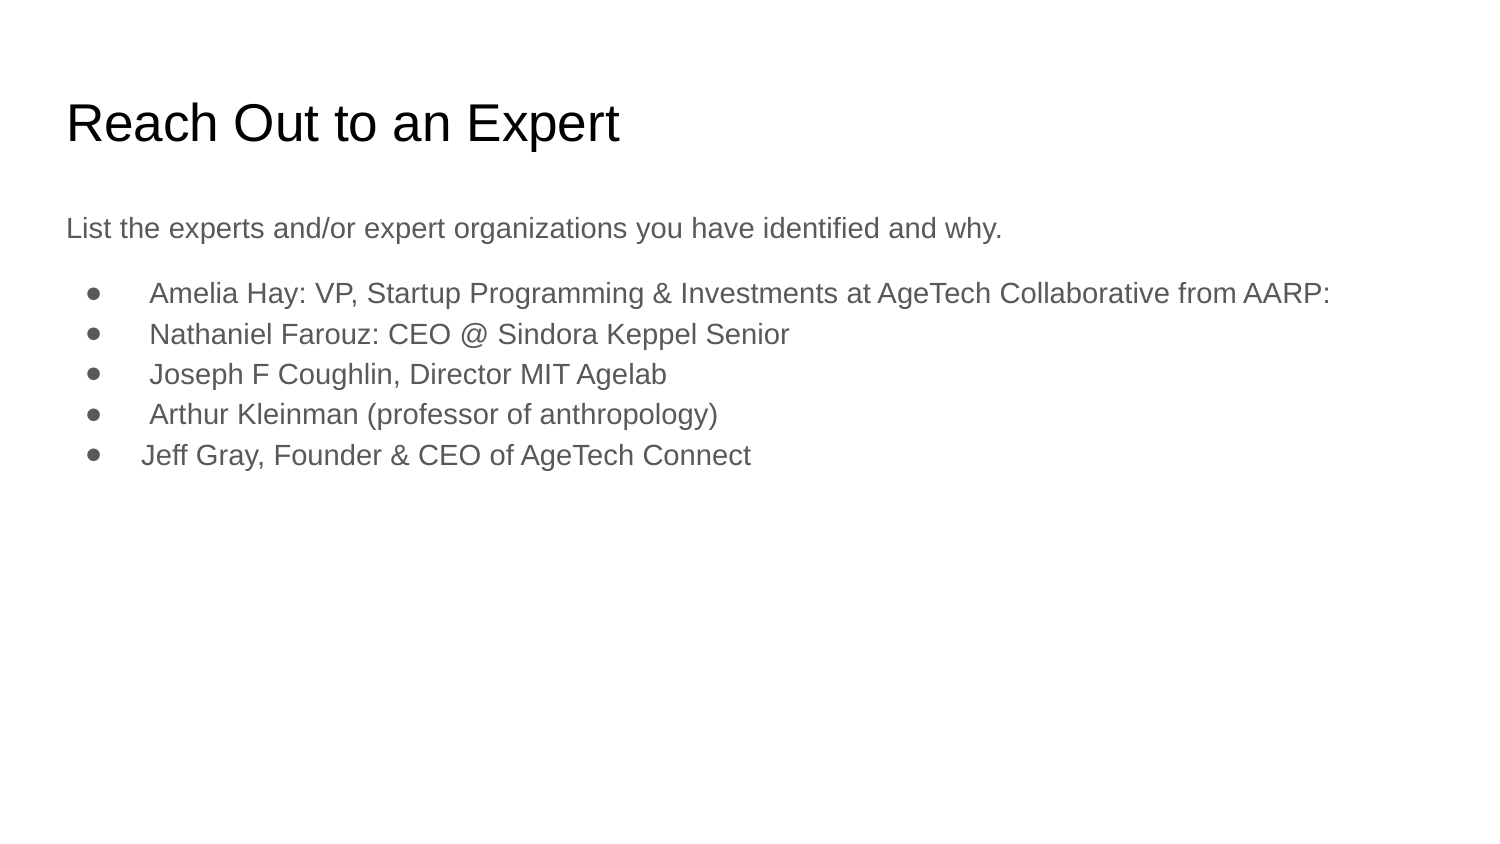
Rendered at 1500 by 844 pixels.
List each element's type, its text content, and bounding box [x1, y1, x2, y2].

title Reach Out to an Expert [51, 72, 1449, 167]
list List the experts and/or expert organizations you have identified and why. Amelia Hay: VP, Startup Programming & Investments at AgeTech Collaborative from AARP: Nathaniel Farouz: CEO @ Sindora Keppel Senior Joseph F Coughlin, Director MIT Agelab Arthur Kleinman (professor of anthropology) Jeff Gray, Founder & CEO of AgeTech Connect [51, 189, 1449, 750]
